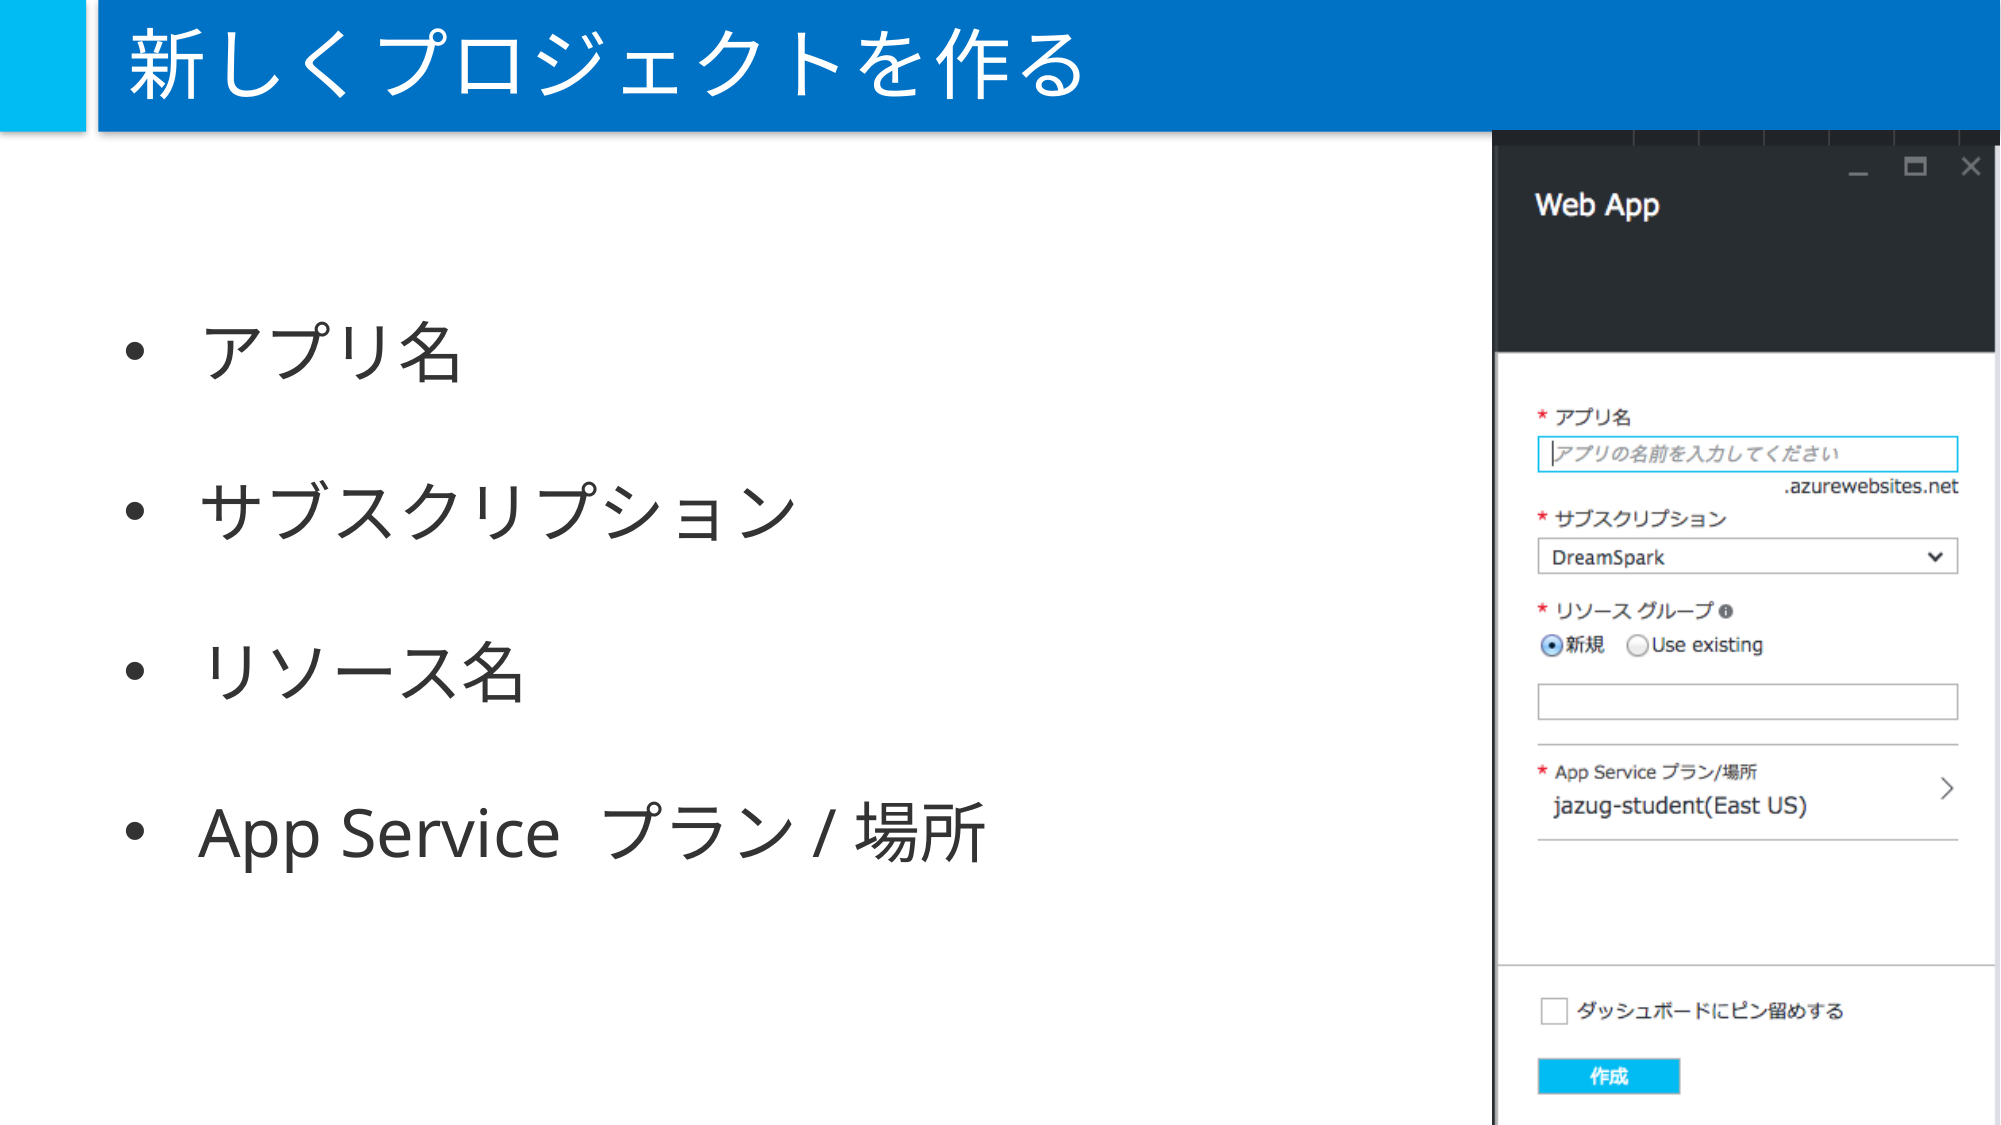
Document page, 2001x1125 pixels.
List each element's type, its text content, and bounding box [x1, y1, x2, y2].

text_box アプリ名 サブスクリプション リソース名 App Service プラン/場所 [108, 219, 1173, 1042]
title 新しくプロジェクトを作る [98, 0, 2000, 132]
picture [1492, 130, 2000, 1125]
